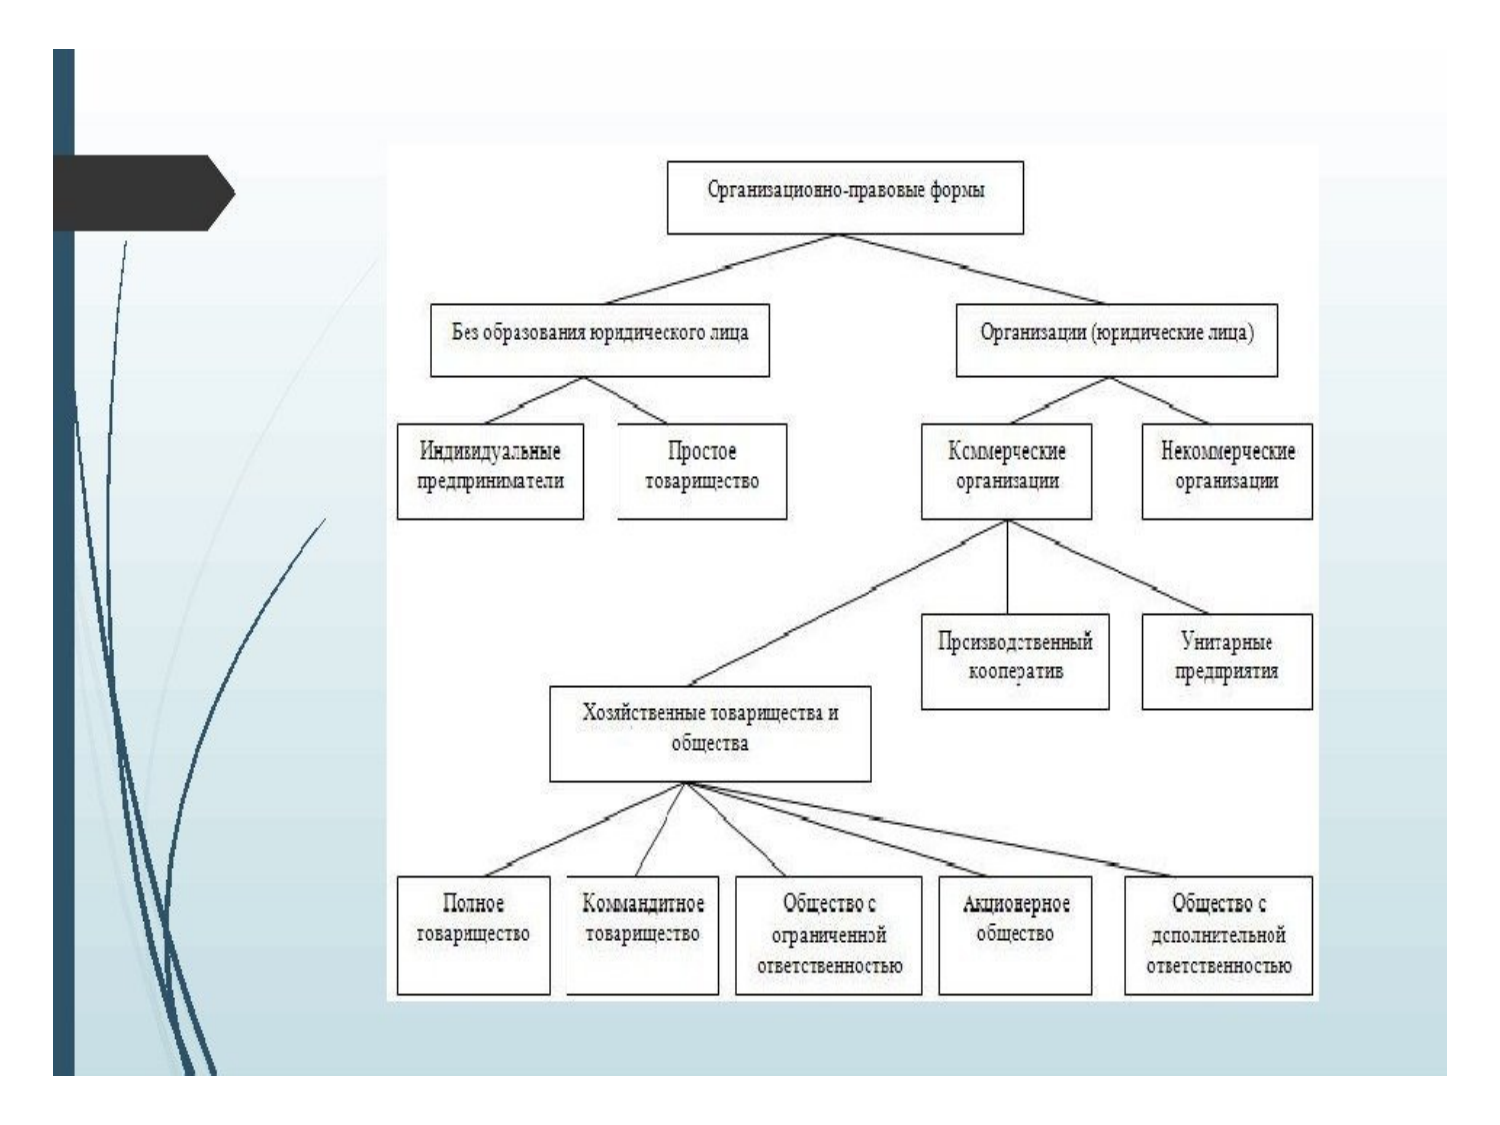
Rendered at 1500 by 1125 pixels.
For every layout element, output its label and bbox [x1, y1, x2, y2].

picture [52, 48, 1448, 1076]
